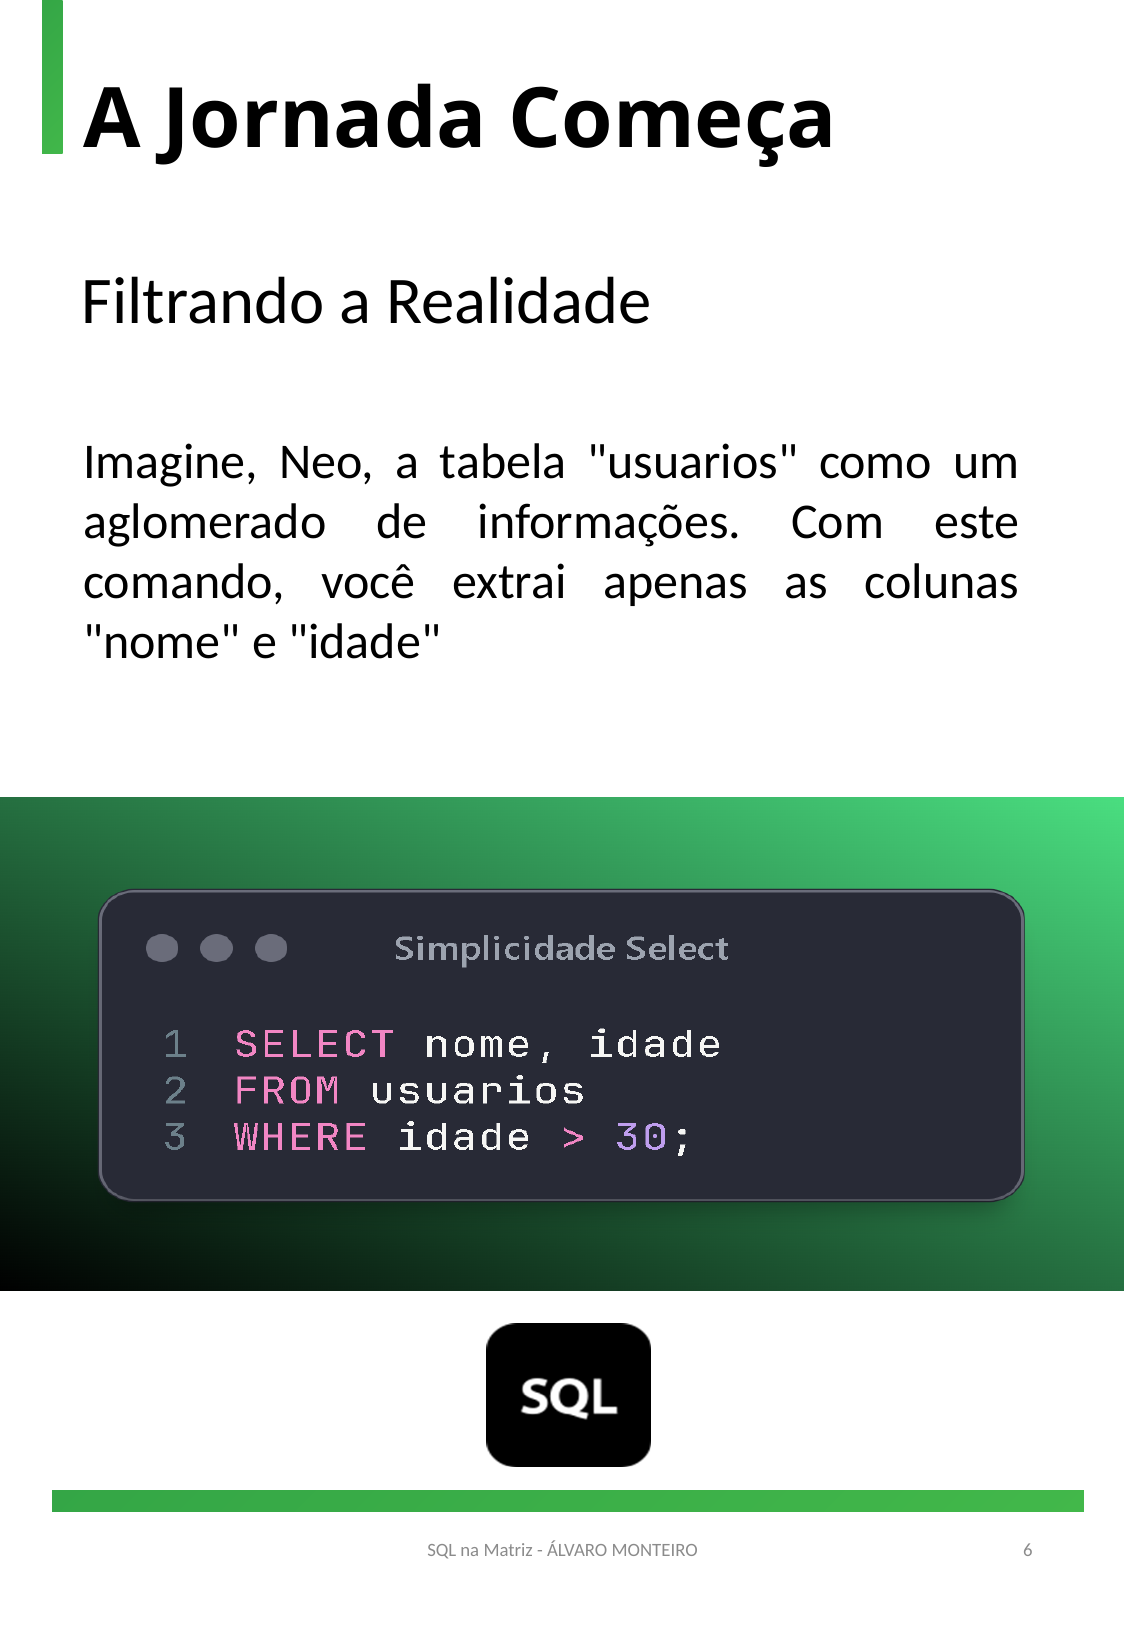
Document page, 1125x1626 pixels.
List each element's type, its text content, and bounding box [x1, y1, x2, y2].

text_box Filtrando a Realidade [67, 248, 1034, 344]
picture [486, 1323, 651, 1467]
text_box Imagine, Neo, a tabela "usuarios" como um aglomerado de informações. Com este comando, você extrai apenas as colunas "nome" e "idade" [68, 421, 1035, 677]
text_box [51, 1490, 1085, 1513]
text_box A Jornada Começa [68, 56, 1124, 171]
picture [0, 797, 1124, 1291]
text_box [41, 0, 64, 154]
slide_number 6 [794, 1506, 1048, 1593]
footer SQL na Matriz - ÁLVARO MONTEIRO [372, 1506, 753, 1593]
